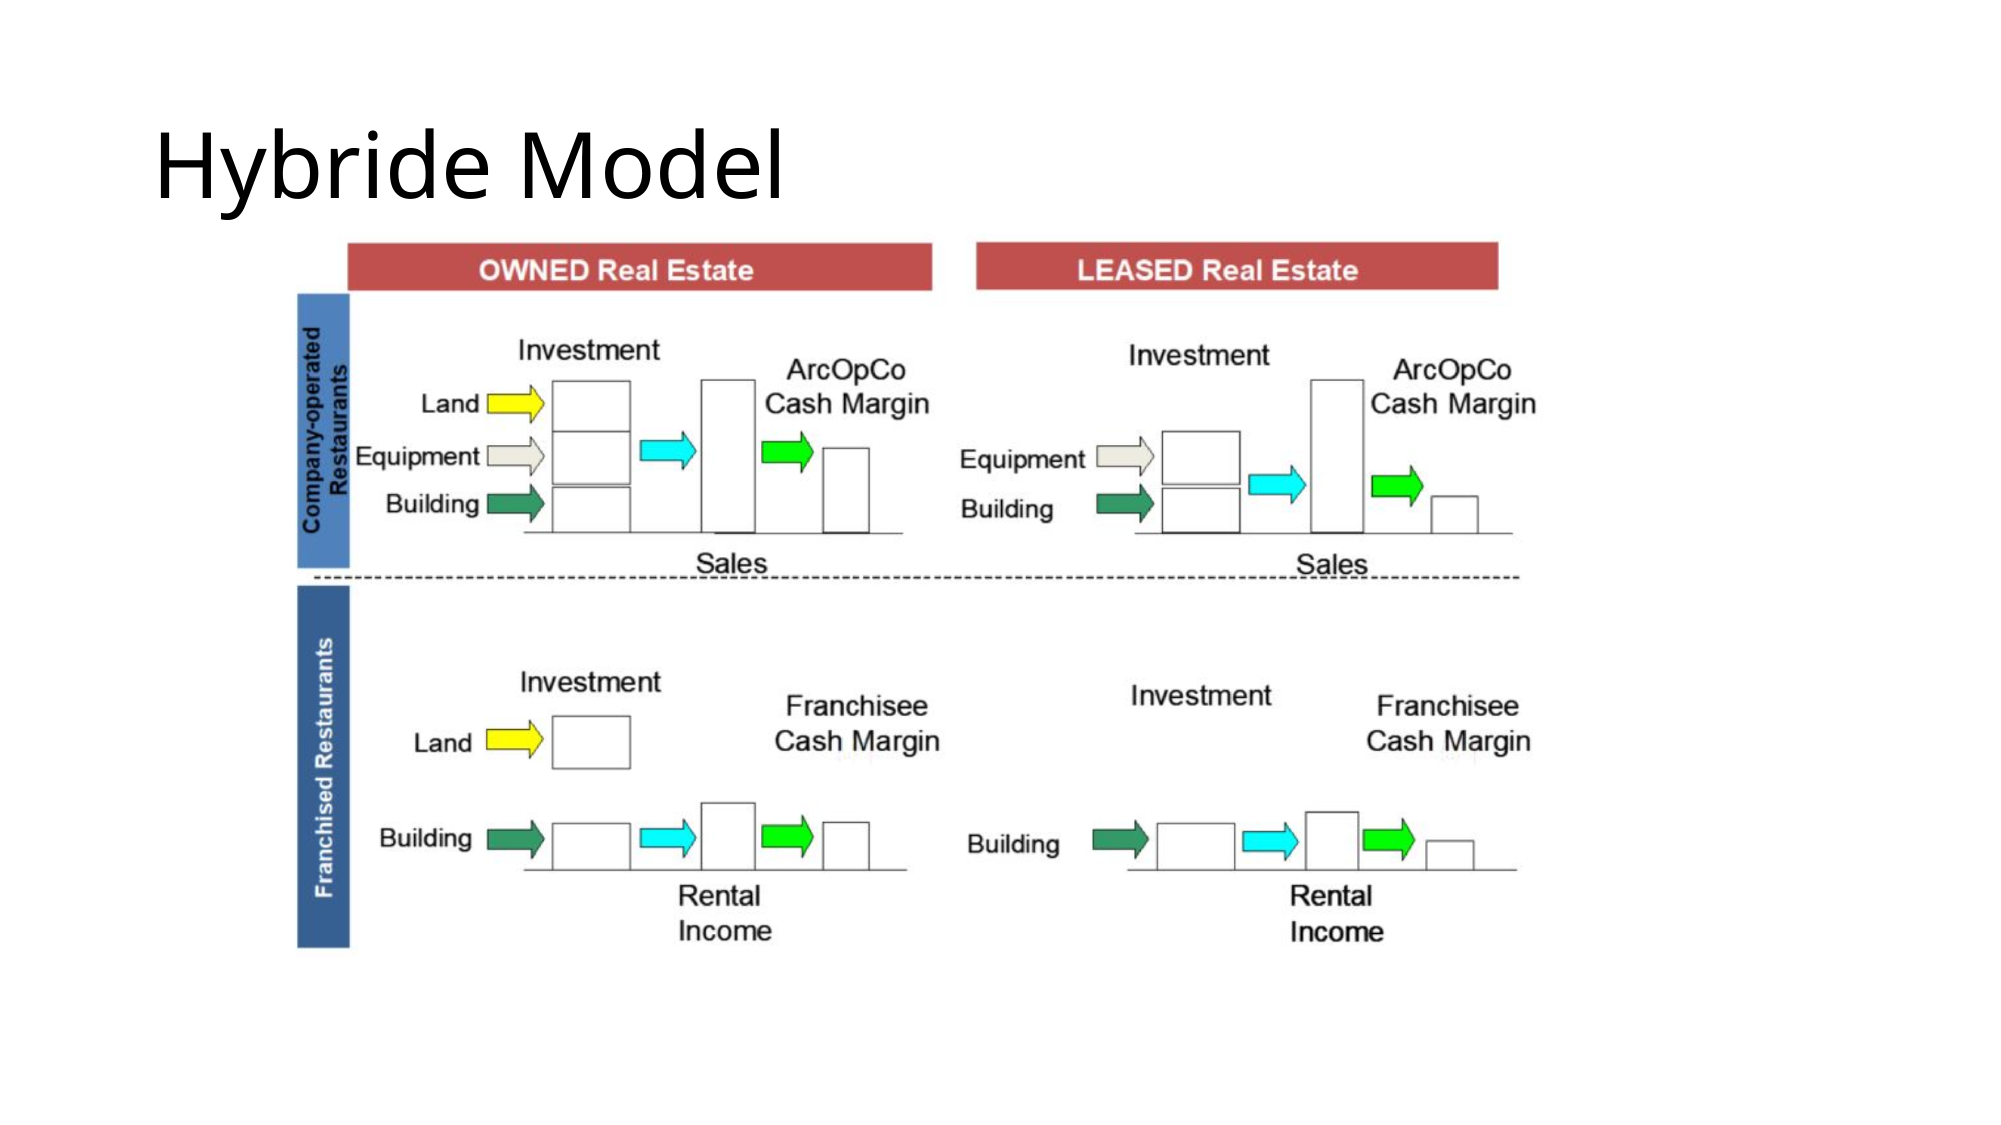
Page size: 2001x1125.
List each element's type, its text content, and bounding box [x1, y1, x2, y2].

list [267, 233, 1589, 984]
title Hybride Model [137, 59, 1863, 278]
